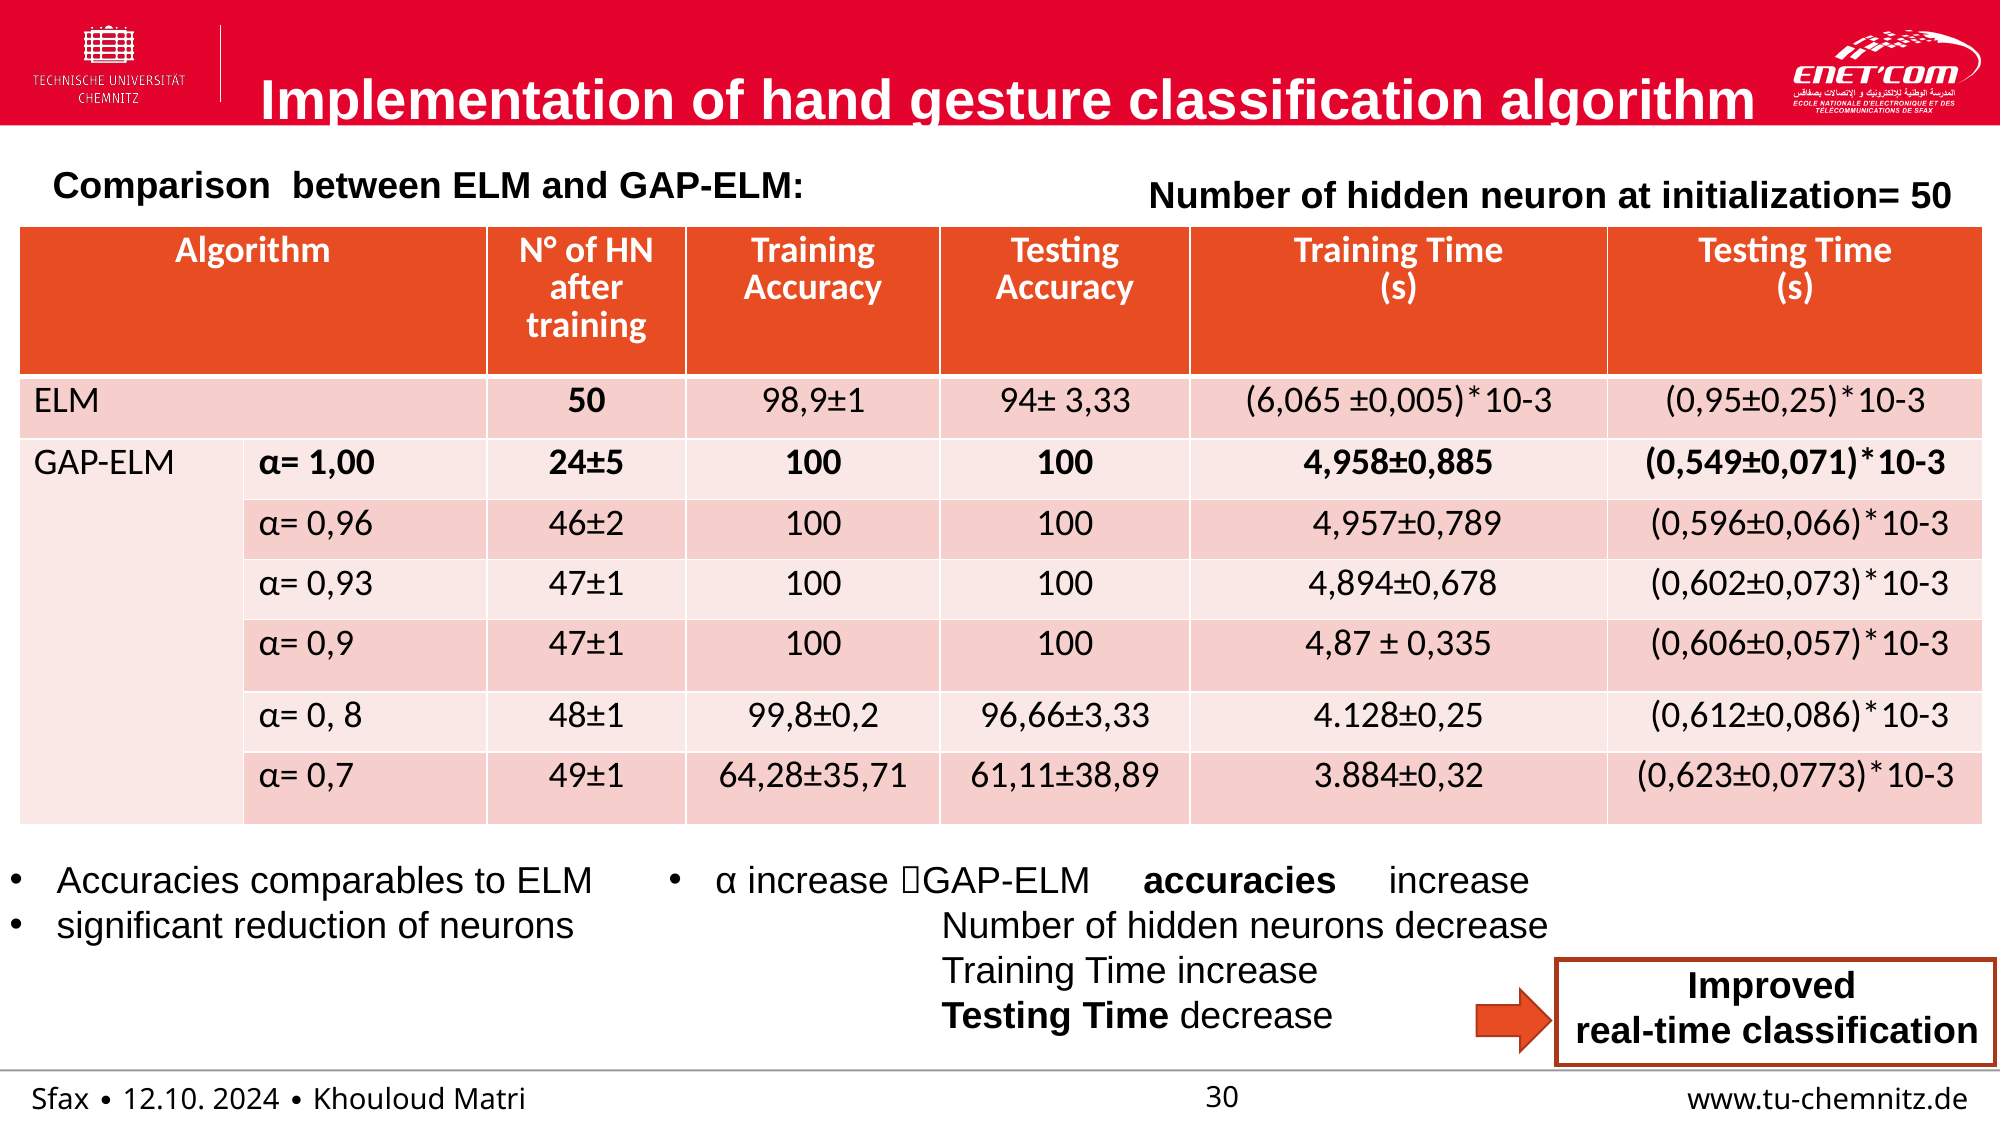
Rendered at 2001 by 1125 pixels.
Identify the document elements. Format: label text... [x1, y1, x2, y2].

table_cell 47±1 [488, 560, 685, 619]
text_box Improved real-time classification [1560, 954, 1995, 958]
table_header Testing Accuracy [941, 227, 1189, 374]
table_cell 4,87 ± 0,335 [1191, 620, 1607, 691]
table_cell (0,95±0,25)*10-3 [1608, 379, 1982, 438]
table_cell 100 [941, 620, 1189, 691]
text_box Number of hidden neuron at initialization= 50 [1134, 163, 1969, 224]
text_box α increase GAP-ELM accuracies increase Number of hidden neurons decrease Training Time increase Testing Time decrease [653, 848, 1654, 1089]
table_cell 98,9±1 [687, 379, 939, 438]
table_cell 64,28±35,71 [687, 753, 939, 824]
table_cell 61,11±38,89 [941, 753, 1189, 824]
table_cell 99,8±0,2 [687, 693, 939, 751]
table_cell (6,065 ±0,005)*10-3 [1191, 379, 1607, 438]
table_cell 46±2 [488, 500, 685, 559]
table_cell (0,606±0,057)*10-3 [1608, 620, 1982, 691]
table_cell 4,958±0,885 [1191, 440, 1607, 499]
text_box Implementation of hand gesture classification algorithm [245, 0, 1773, 138]
table_header Training Time (s) [1191, 227, 1607, 374]
table_cell α= 0, 8 [244, 693, 486, 751]
table_cell 3.884±0,32 [1191, 753, 1607, 824]
table_cell GAP-ELM [20, 440, 243, 824]
table_cell 96,66±3,33 [941, 693, 1189, 751]
table_cell 4,957±0,789 [1191, 500, 1607, 559]
table_cell α= 0,9 [244, 620, 486, 691]
table_cell 24±5 [488, 440, 685, 499]
table_cell 100 [687, 500, 939, 559]
table_cell α= 0,96 [244, 500, 486, 559]
table_cell (0,596±0,066)*10-3 [1608, 500, 1982, 559]
table_cell 50 [488, 379, 685, 438]
table_cell 4,894±0,678 [1191, 560, 1607, 619]
table_cell 100 [687, 440, 939, 499]
table_header N° of HN after training [488, 227, 685, 374]
table_cell (0,612±0,086)*10-3 [1608, 693, 1982, 751]
text_box Accuracies comparables to ELM significant reduction of neurons [0, 848, 653, 954]
table_cell 94± 3,33 [941, 379, 1189, 438]
table_cell (0,623±0,0773)*10-3 [1608, 753, 1982, 824]
text_box [1555, 958, 1996, 1066]
table_cell 100 [941, 560, 1189, 619]
table_cell 4.128±0,25 [1191, 693, 1607, 751]
table_cell α= 1,00 [244, 440, 486, 499]
table_cell 100 [941, 440, 1189, 499]
table_cell α= 0,93 [244, 560, 486, 619]
text_box Comparison between ELM and GAP-ELM: [37, 153, 1089, 214]
table_header Testing Time (s) [1608, 227, 1982, 374]
table_cell (0,549±0,071)*10-3 [1608, 440, 1982, 499]
table_cell 100 [687, 620, 939, 691]
table_cell 47±1 [488, 620, 685, 691]
picture [1793, 30, 1981, 113]
text_box [1475, 987, 1553, 1055]
table_cell 100 [941, 500, 1189, 559]
table_cell α= 0,7 [244, 753, 486, 824]
table_header Algorithm [20, 227, 486, 374]
picture [0, 0, 218, 136]
table_header Training Accuracy [687, 227, 939, 374]
table_cell 49±1 [488, 753, 685, 824]
table_cell (0,602±0,073)*10-3 [1608, 560, 1982, 619]
table_cell 48±1 [488, 693, 685, 751]
table_cell 100 [687, 560, 939, 619]
table_cell ELM [20, 379, 486, 438]
